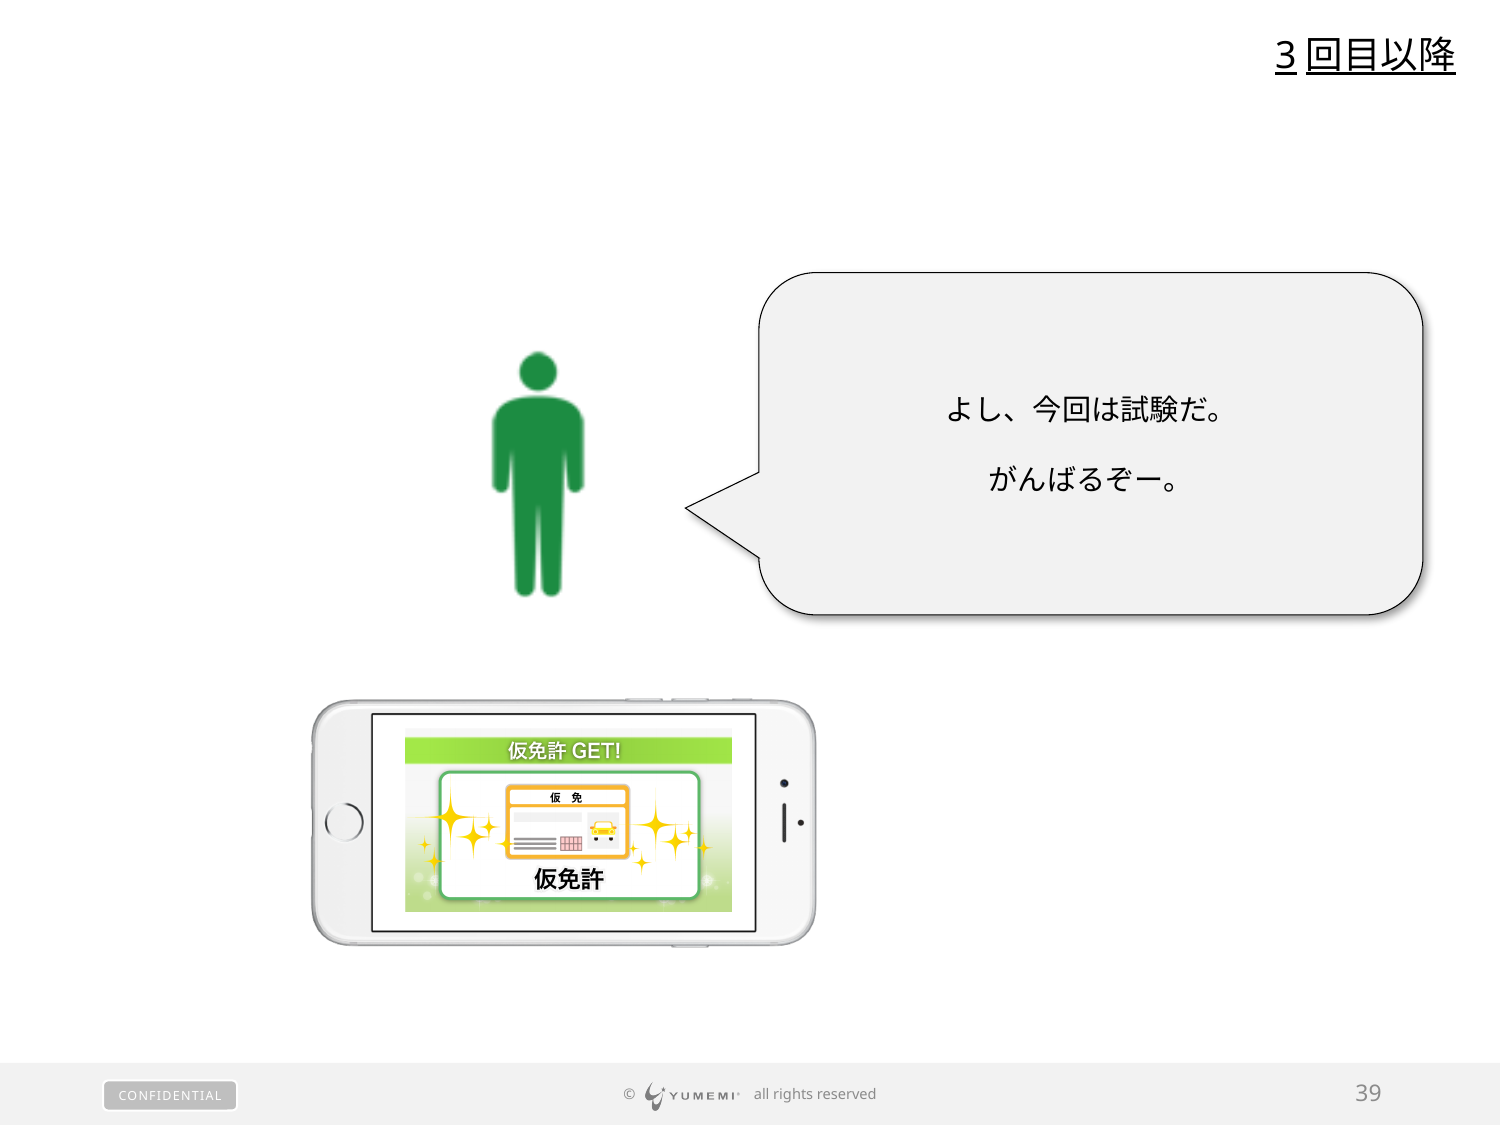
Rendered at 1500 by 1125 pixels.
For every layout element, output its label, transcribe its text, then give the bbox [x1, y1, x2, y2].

footer © all rights reserved [496, 1080, 1004, 1108]
text_box 3回目以降 [1260, 24, 1471, 84]
picture [310, 320, 817, 1077]
text_box よし、今回は試験だ。 がんばるぞー。 [696, 272, 1424, 616]
slide_number 39 [1059, 1080, 1397, 1108]
